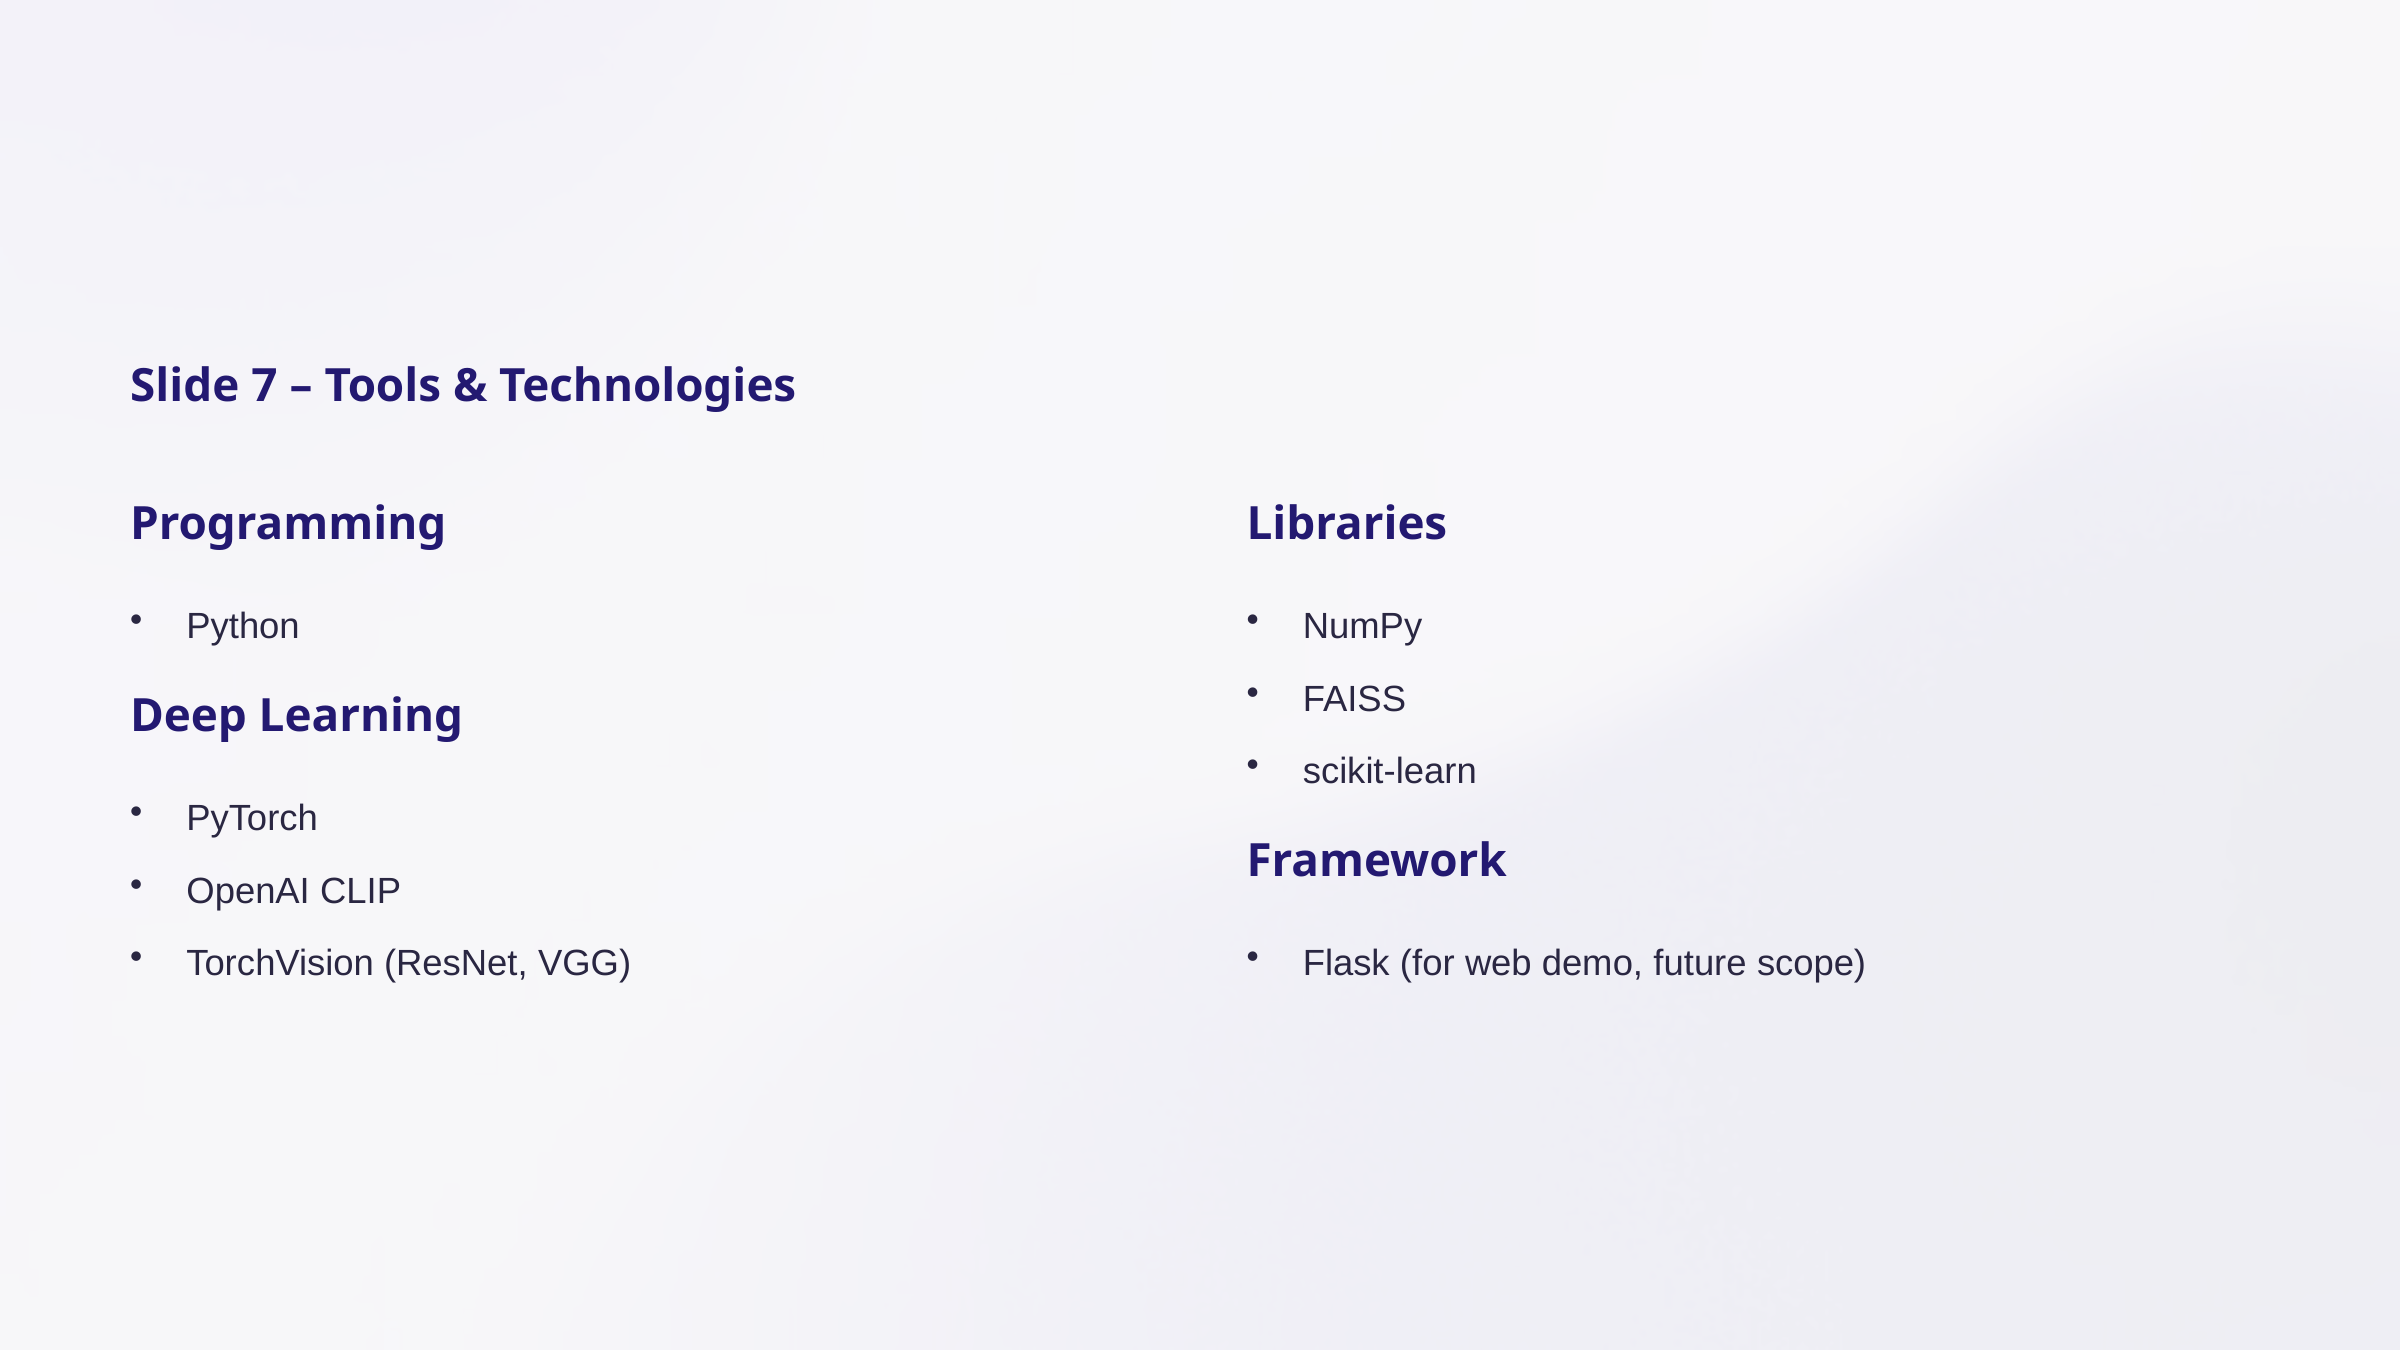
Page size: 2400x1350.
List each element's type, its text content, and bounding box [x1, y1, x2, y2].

text_box PyTorch [130, 778, 1155, 838]
text_box Slide 7 – Tools & Technologies [130, 353, 758, 412]
text_box OpenAI CLIP [130, 850, 1155, 911]
text_box scikit-learn [1246, 731, 2271, 791]
text_box Programming [130, 491, 596, 550]
text_box Framework [1246, 828, 1712, 887]
text_box TorchVision (ResNet, VGG) [130, 923, 1155, 983]
text_box Flask (for web demo, future scope) [1246, 923, 2271, 983]
text_box Deep Learning [130, 683, 596, 742]
text_box FAISS [1246, 658, 2271, 719]
text_box NumPy [1246, 586, 2271, 646]
text_box Python [130, 586, 1155, 646]
text_box Libraries [1246, 491, 1712, 550]
